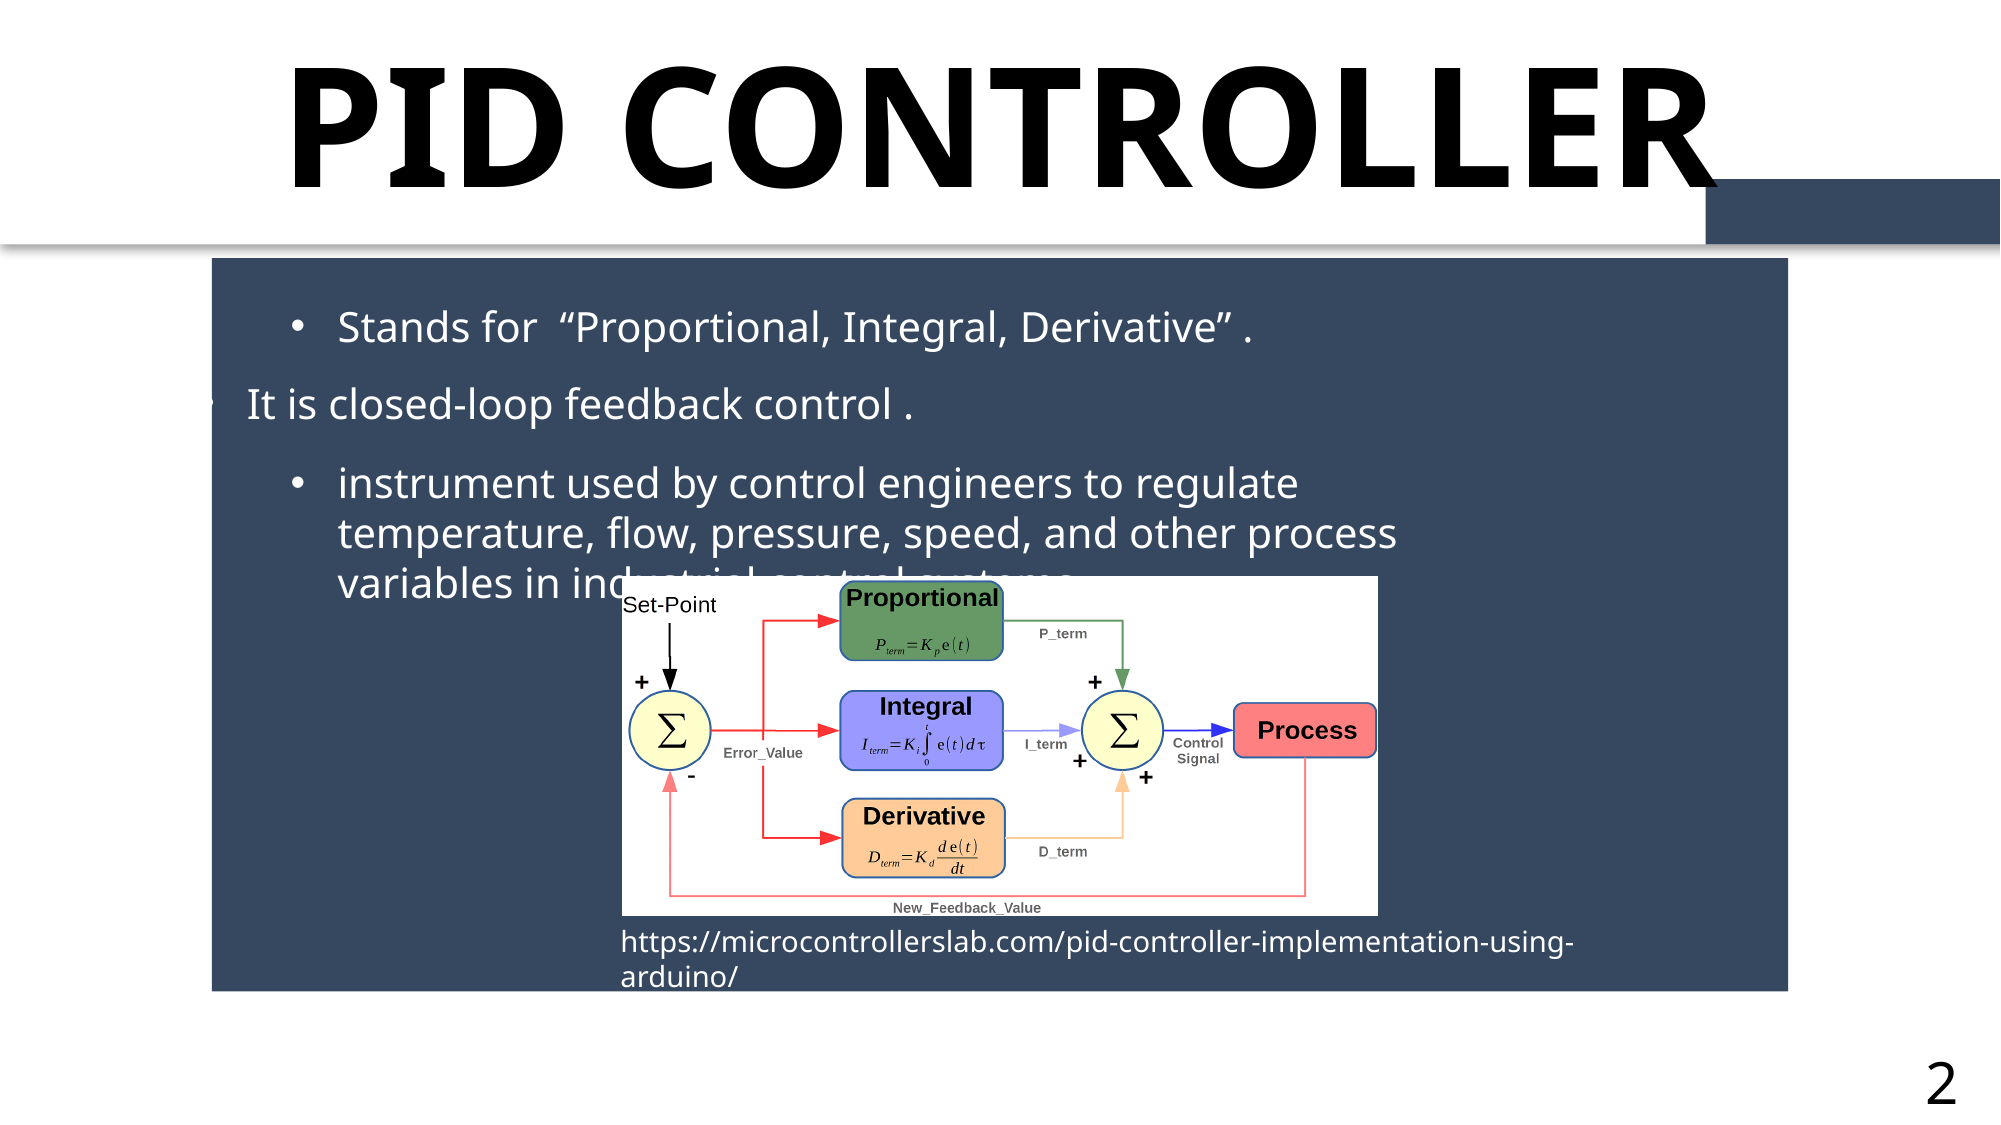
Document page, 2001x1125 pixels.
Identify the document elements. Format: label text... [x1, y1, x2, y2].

text_box https://microcontrollerslab.com/pid-controller-implementation-using-arduino/ [605, 915, 1637, 1001]
picture [621, 576, 1379, 917]
text_box It is closed-loop feedback control . [185, 370, 930, 435]
text_box [0, 0, 2000, 246]
text_box [210, 259, 1790, 993]
text_box Stands for “Proportional, Integral, Derivative” . [275, 293, 1307, 358]
text_box PID CONTROLLER [265, 13, 1735, 229]
text_box [1704, 178, 2000, 246]
text_box instrument used by control engineers to regulate temperature, flow, pressure, speed, and other process variables in industrial control systems. [275, 449, 1536, 615]
text_box 20 [1911, 1039, 2000, 1125]
